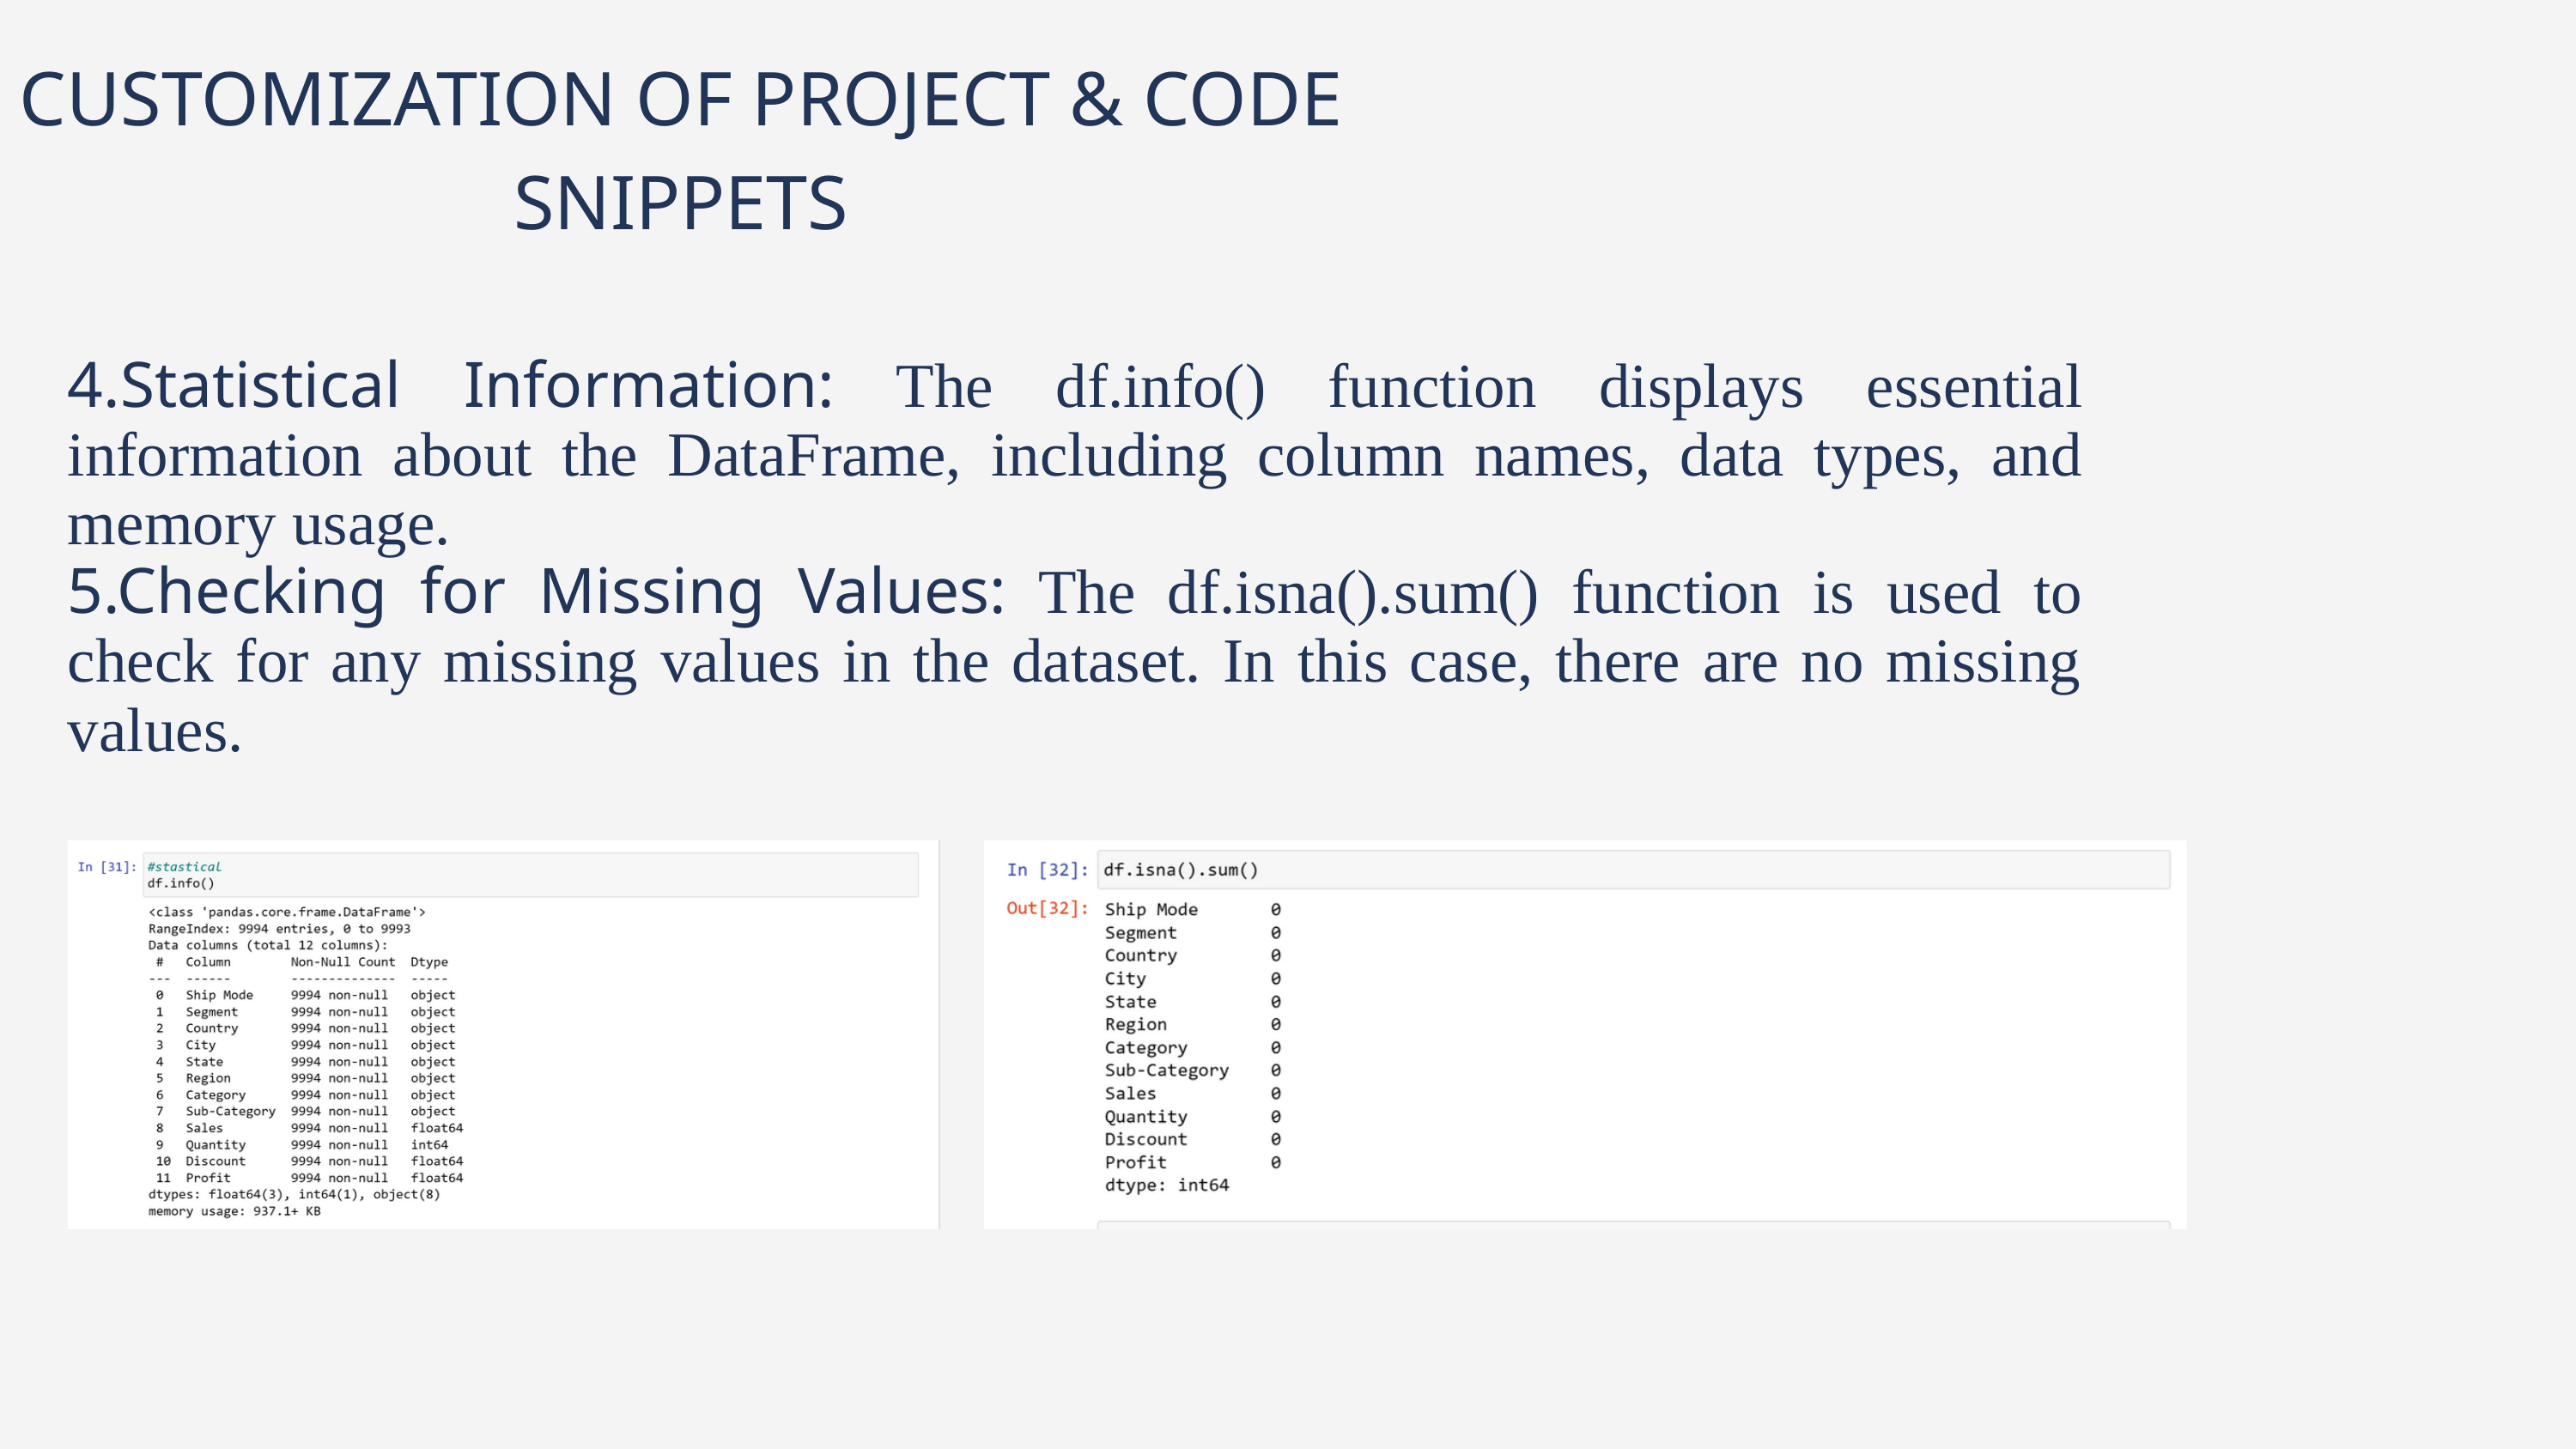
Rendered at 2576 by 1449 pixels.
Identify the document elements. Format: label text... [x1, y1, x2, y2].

text_box CUSTOMIZATION OF PROJECT & CODE SNIPPETS [0, 37, 1363, 349]
text_box [984, 840, 2187, 1229]
text_box 4.Statistical Information: The df.info() function displays essential information about the DataFrame, including column names, data types, and memory usage. 5.Checking for Missing Values: The df.isna().sum() function is used to check for any missing values in the dataset. In this case, there are no missing values. [67, 350, 2084, 833]
text_box [67, 840, 941, 1229]
